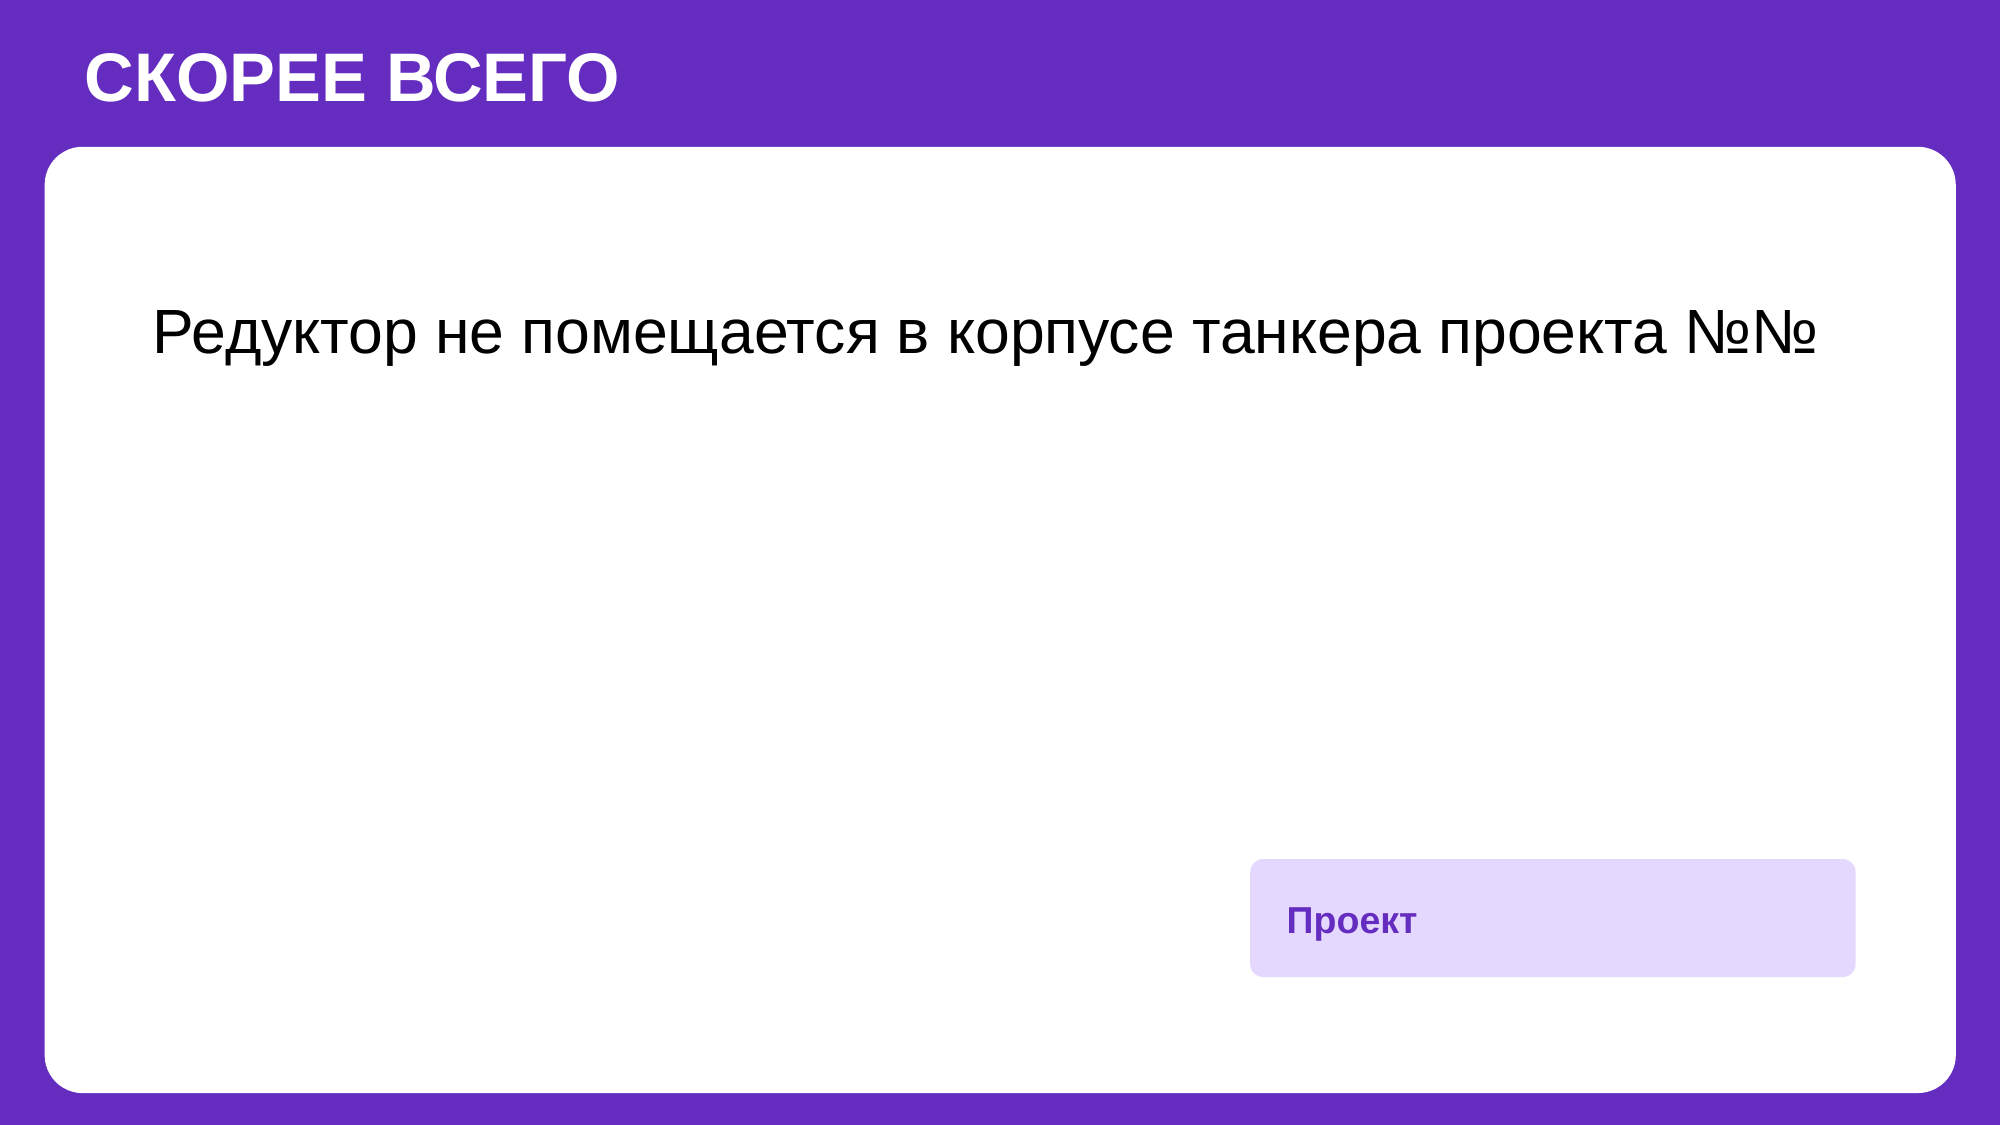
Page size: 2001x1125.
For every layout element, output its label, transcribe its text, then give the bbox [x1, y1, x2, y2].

text_box [44, 146, 1956, 1094]
text_box Проект [1250, 859, 1856, 978]
text_box СКОРЕЕ ВСЕГО [69, 24, 1318, 123]
text_box Редуктор не помещается в корпусе танкера проекта №№ [137, 276, 1871, 382]
